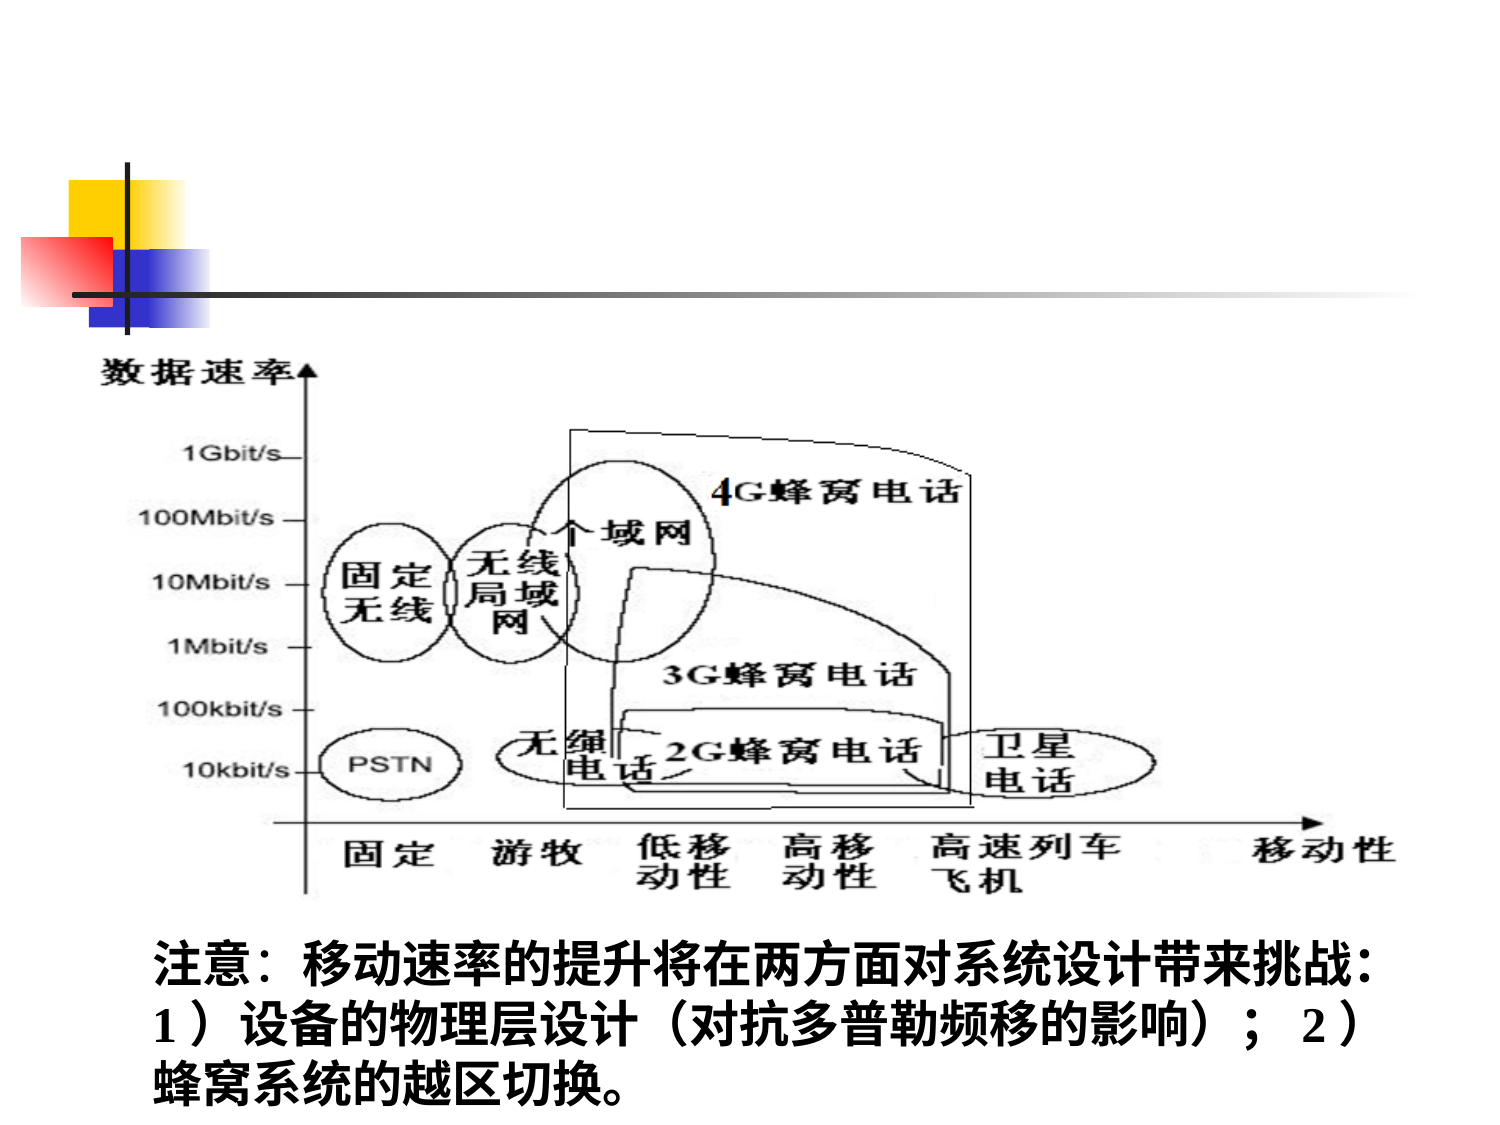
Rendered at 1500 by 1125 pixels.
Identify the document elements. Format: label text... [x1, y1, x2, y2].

text_box 注意：移动速率的提升将在两方面对系统设计带来挑战：1）设备的物理层设计（对抗多普勒频移的影响）；2）蜂窝系统的越区切换。 [137, 924, 1425, 1120]
picture [99, 337, 1412, 932]
